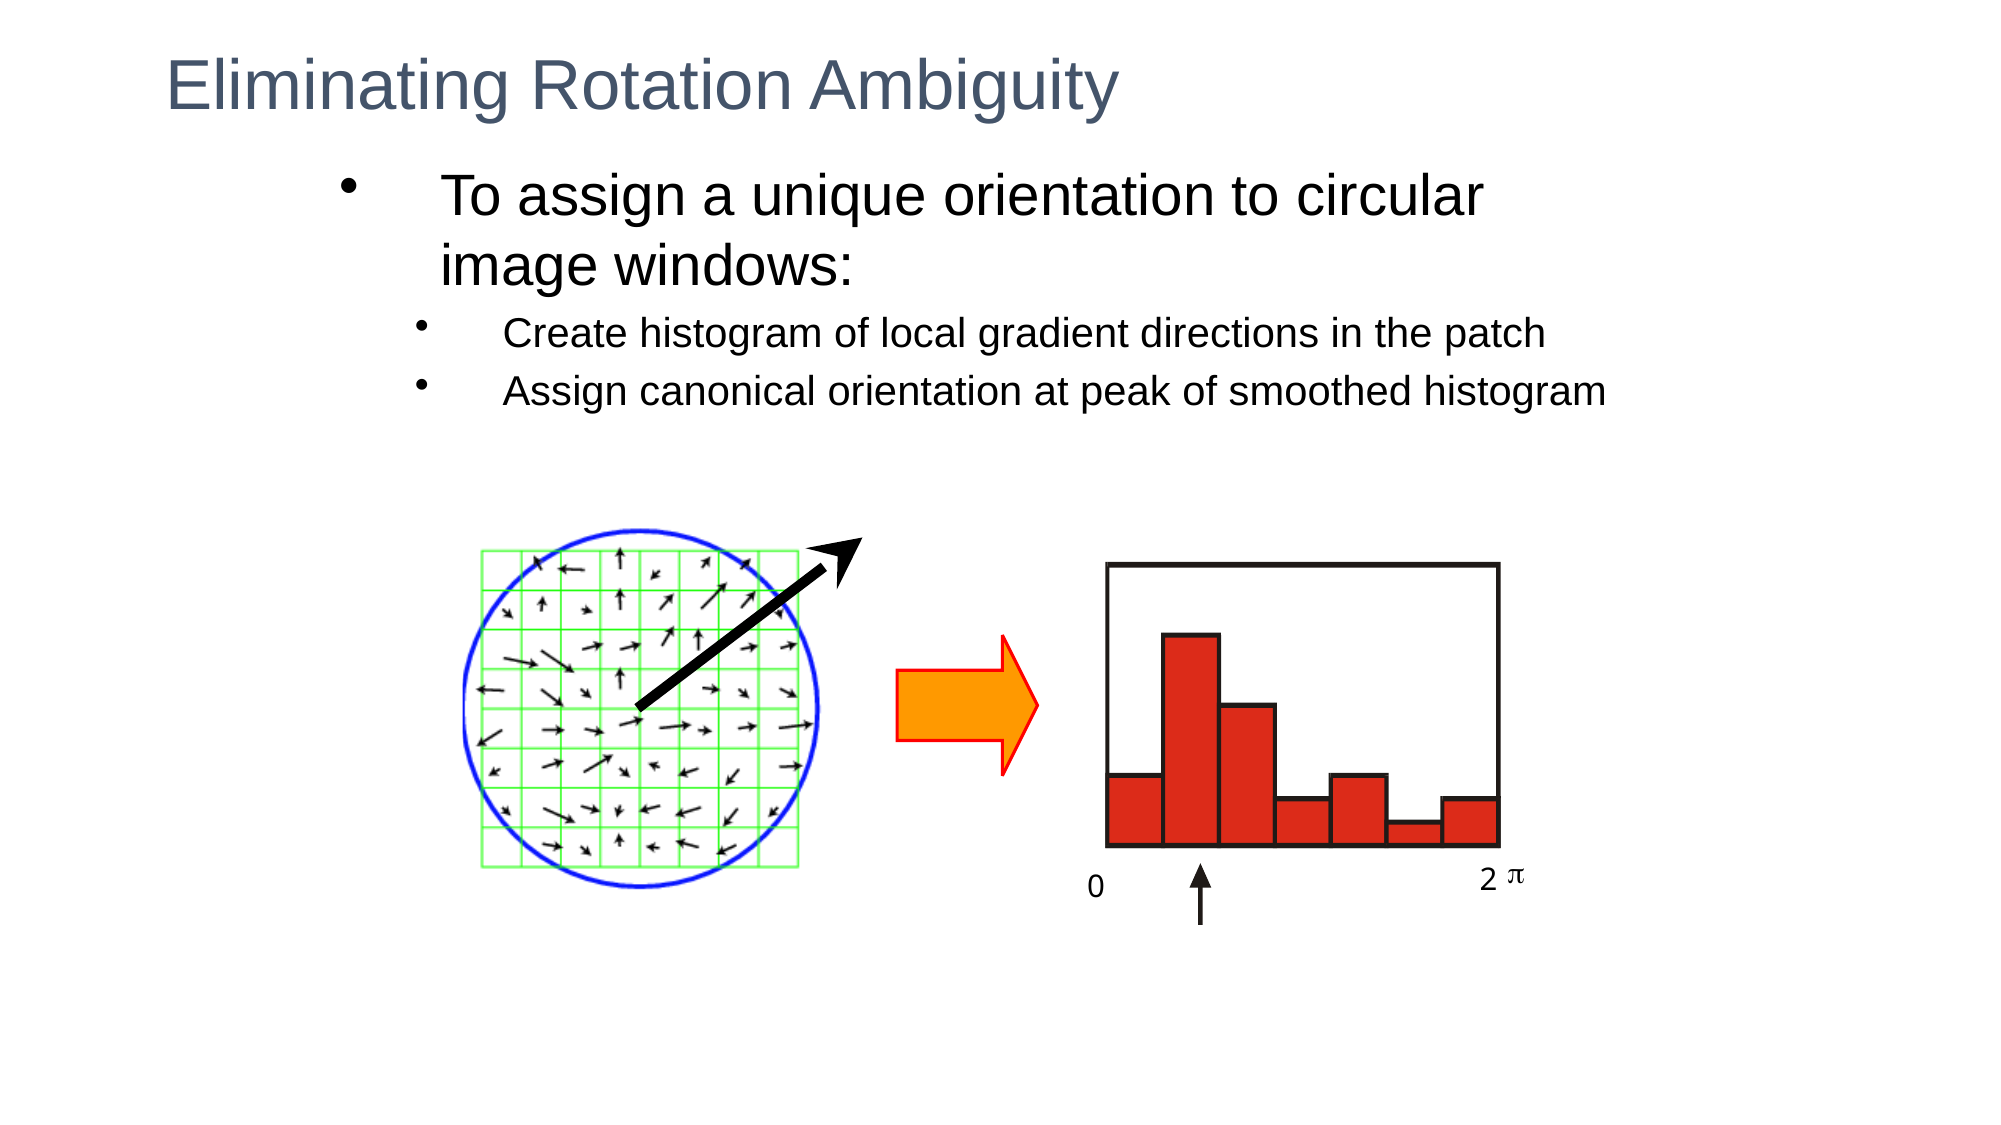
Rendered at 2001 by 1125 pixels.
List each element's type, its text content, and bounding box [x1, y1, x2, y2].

picture [462, 499, 855, 895]
title Eliminating Rotation Ambiguity [149, 12, 1851, 151]
text_box [858, 537, 863, 547]
list To assign a unique orientation to circular image windows: Create histogram of local gradient directions in the patch Assign canonical orientation at peak of smoothed histogram [324, 149, 1676, 1013]
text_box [896, 561, 1526, 926]
